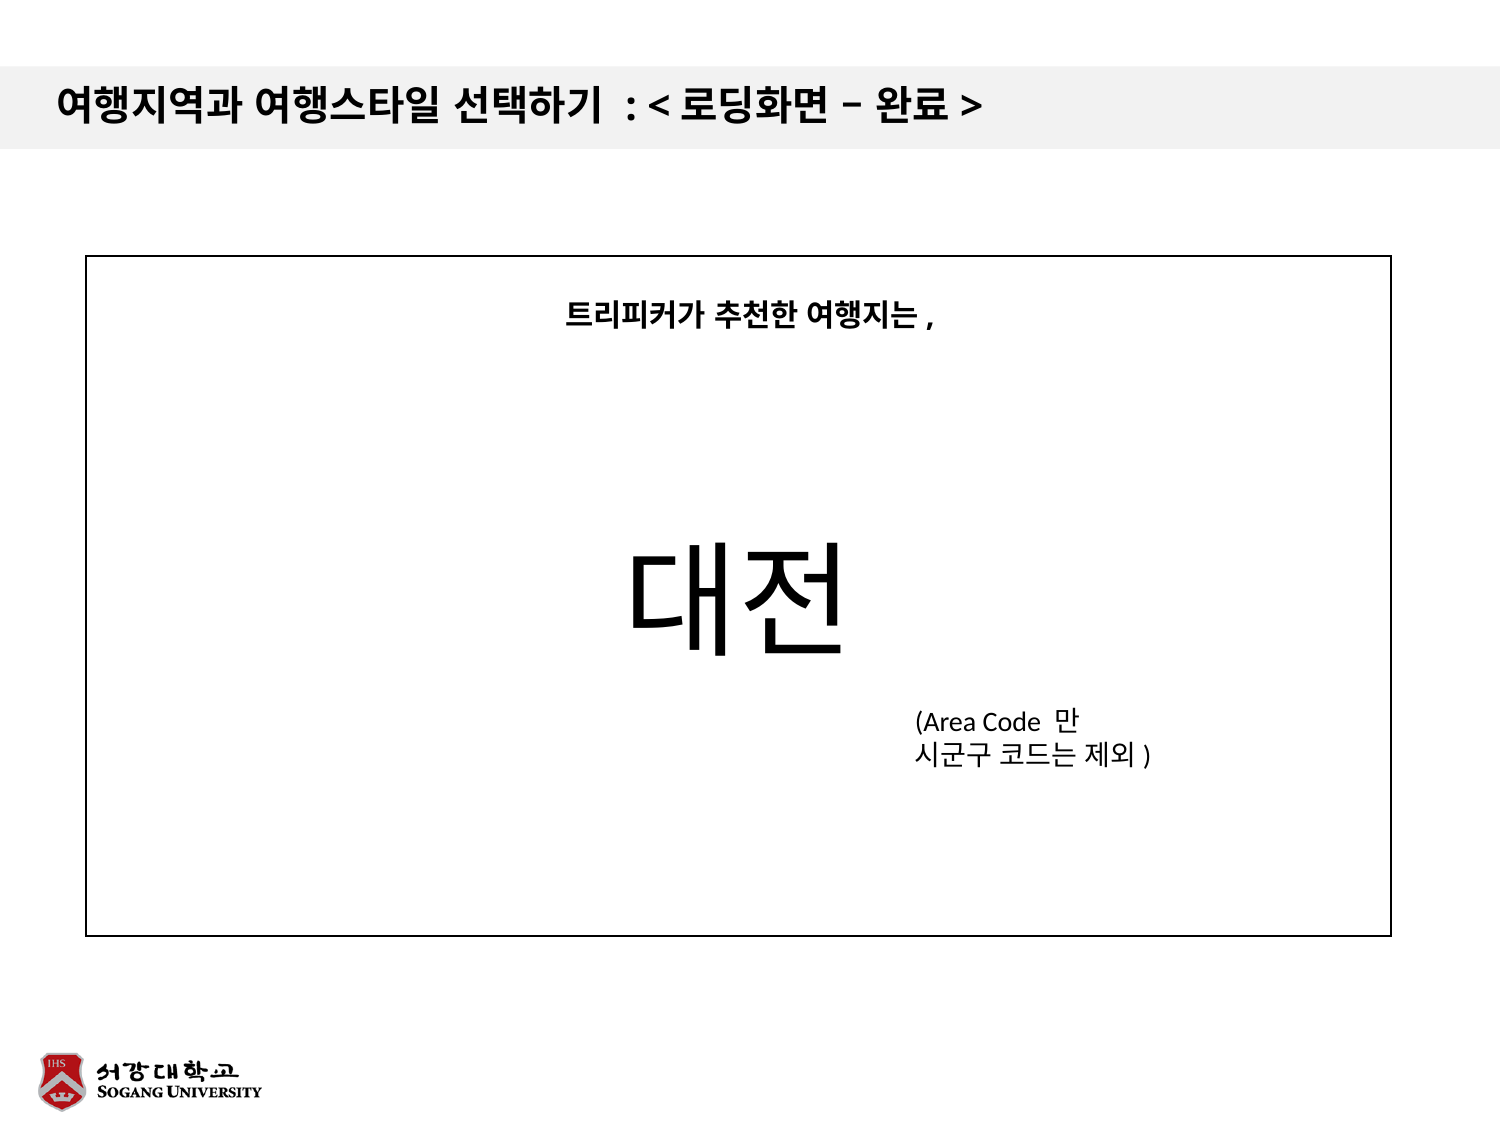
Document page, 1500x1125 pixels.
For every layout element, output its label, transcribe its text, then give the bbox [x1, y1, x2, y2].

text_box 대전 [85, 255, 1392, 285]
text_box 대전 [85, 349, 1392, 937]
text_box (Area Code 만 시군구 코드는 제외) [899, 695, 1201, 778]
title 여행지역과 여행스타일 선택하기 : <로딩화면 – 완료> [41, 64, 1459, 149]
picture [0, 1031, 294, 1125]
text_box 트리피커가 추천한 여행지는, [41, 285, 1459, 349]
